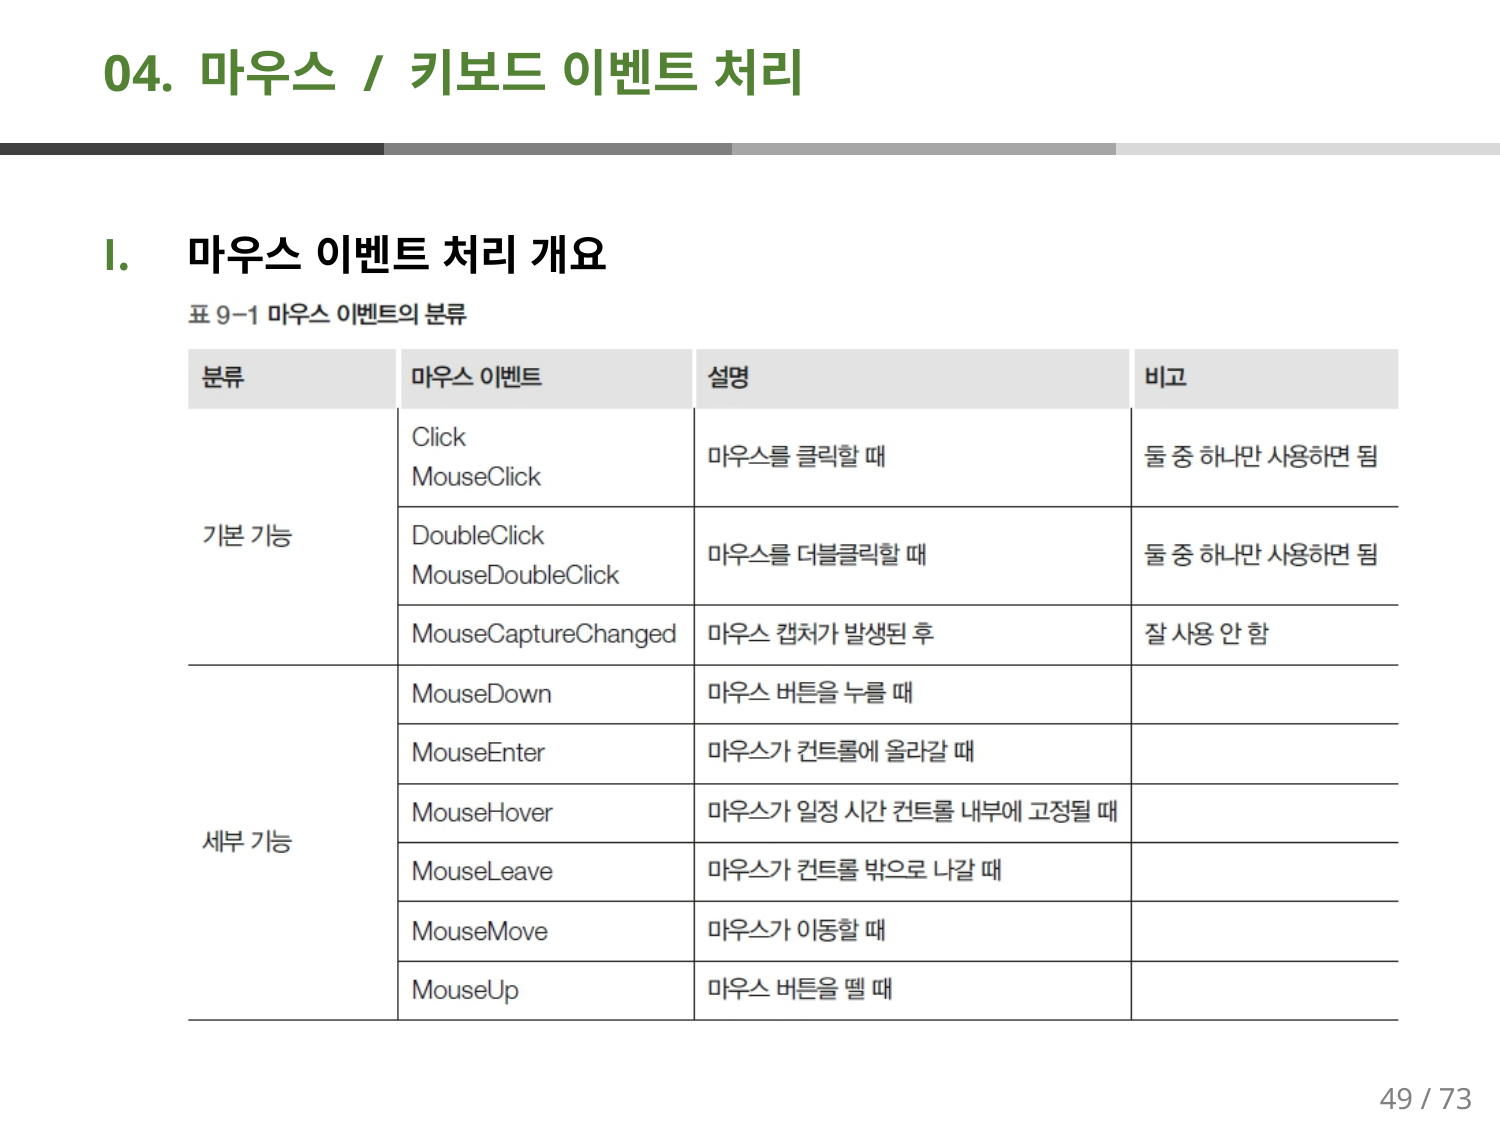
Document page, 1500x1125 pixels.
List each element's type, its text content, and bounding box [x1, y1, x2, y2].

picture [183, 296, 1404, 1025]
list 마우스 이벤트 처리 개요 [88, 196, 1424, 1125]
title 04. 마우스 / 키보드 이벤트 처리 [88, 30, 1400, 121]
